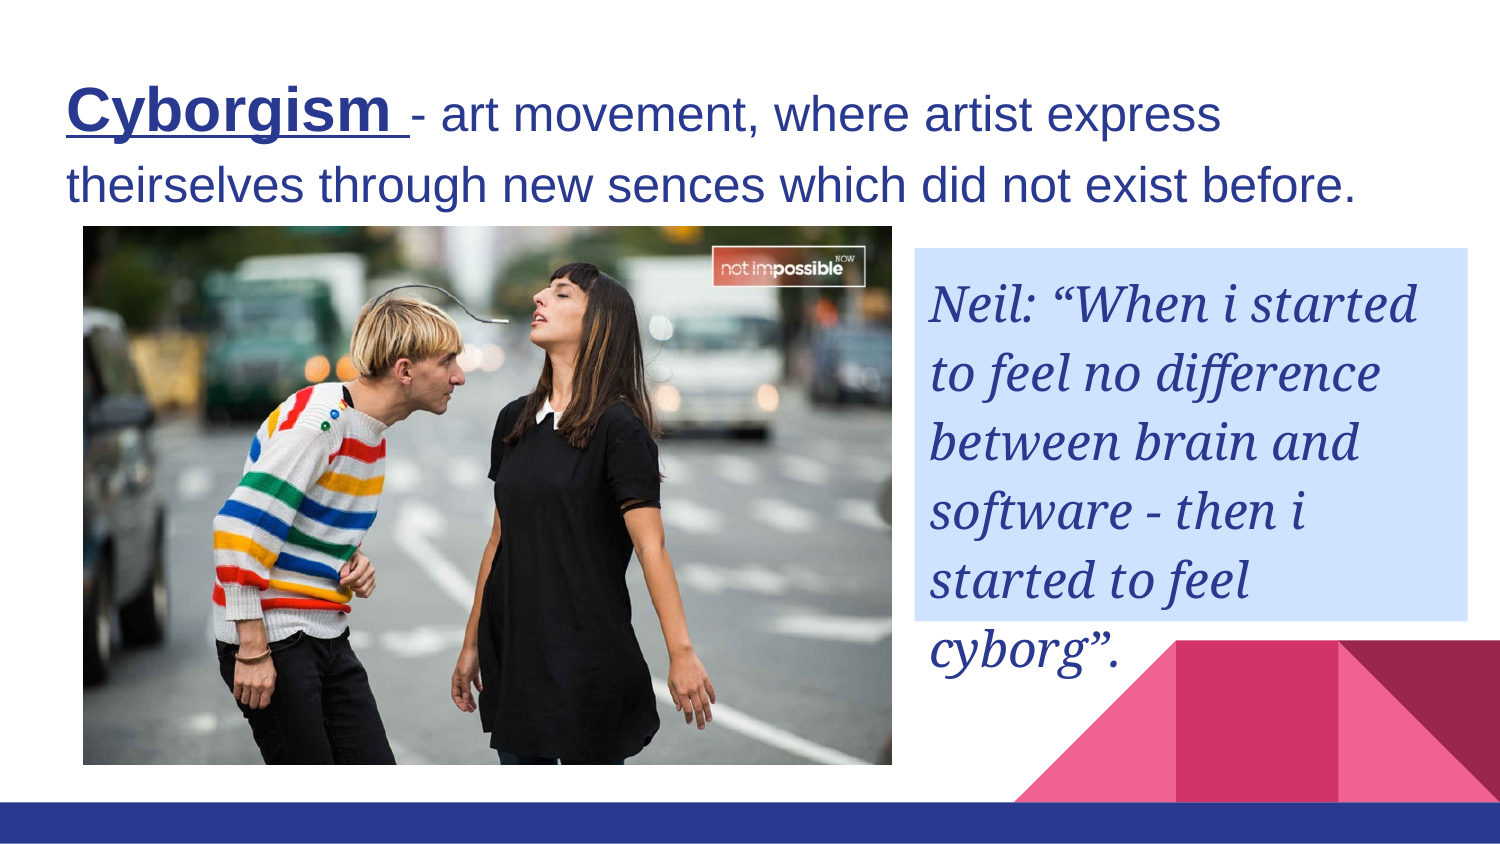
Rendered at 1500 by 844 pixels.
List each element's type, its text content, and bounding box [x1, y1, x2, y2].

list Neil: “When i started to feel no difference between brain and software - then i started to feel cyborg”. [914, 248, 1468, 622]
picture [83, 226, 892, 766]
title Cyborgism - art movement, where artist express theirselves through new sences which did not exist before. [51, 42, 1449, 142]
